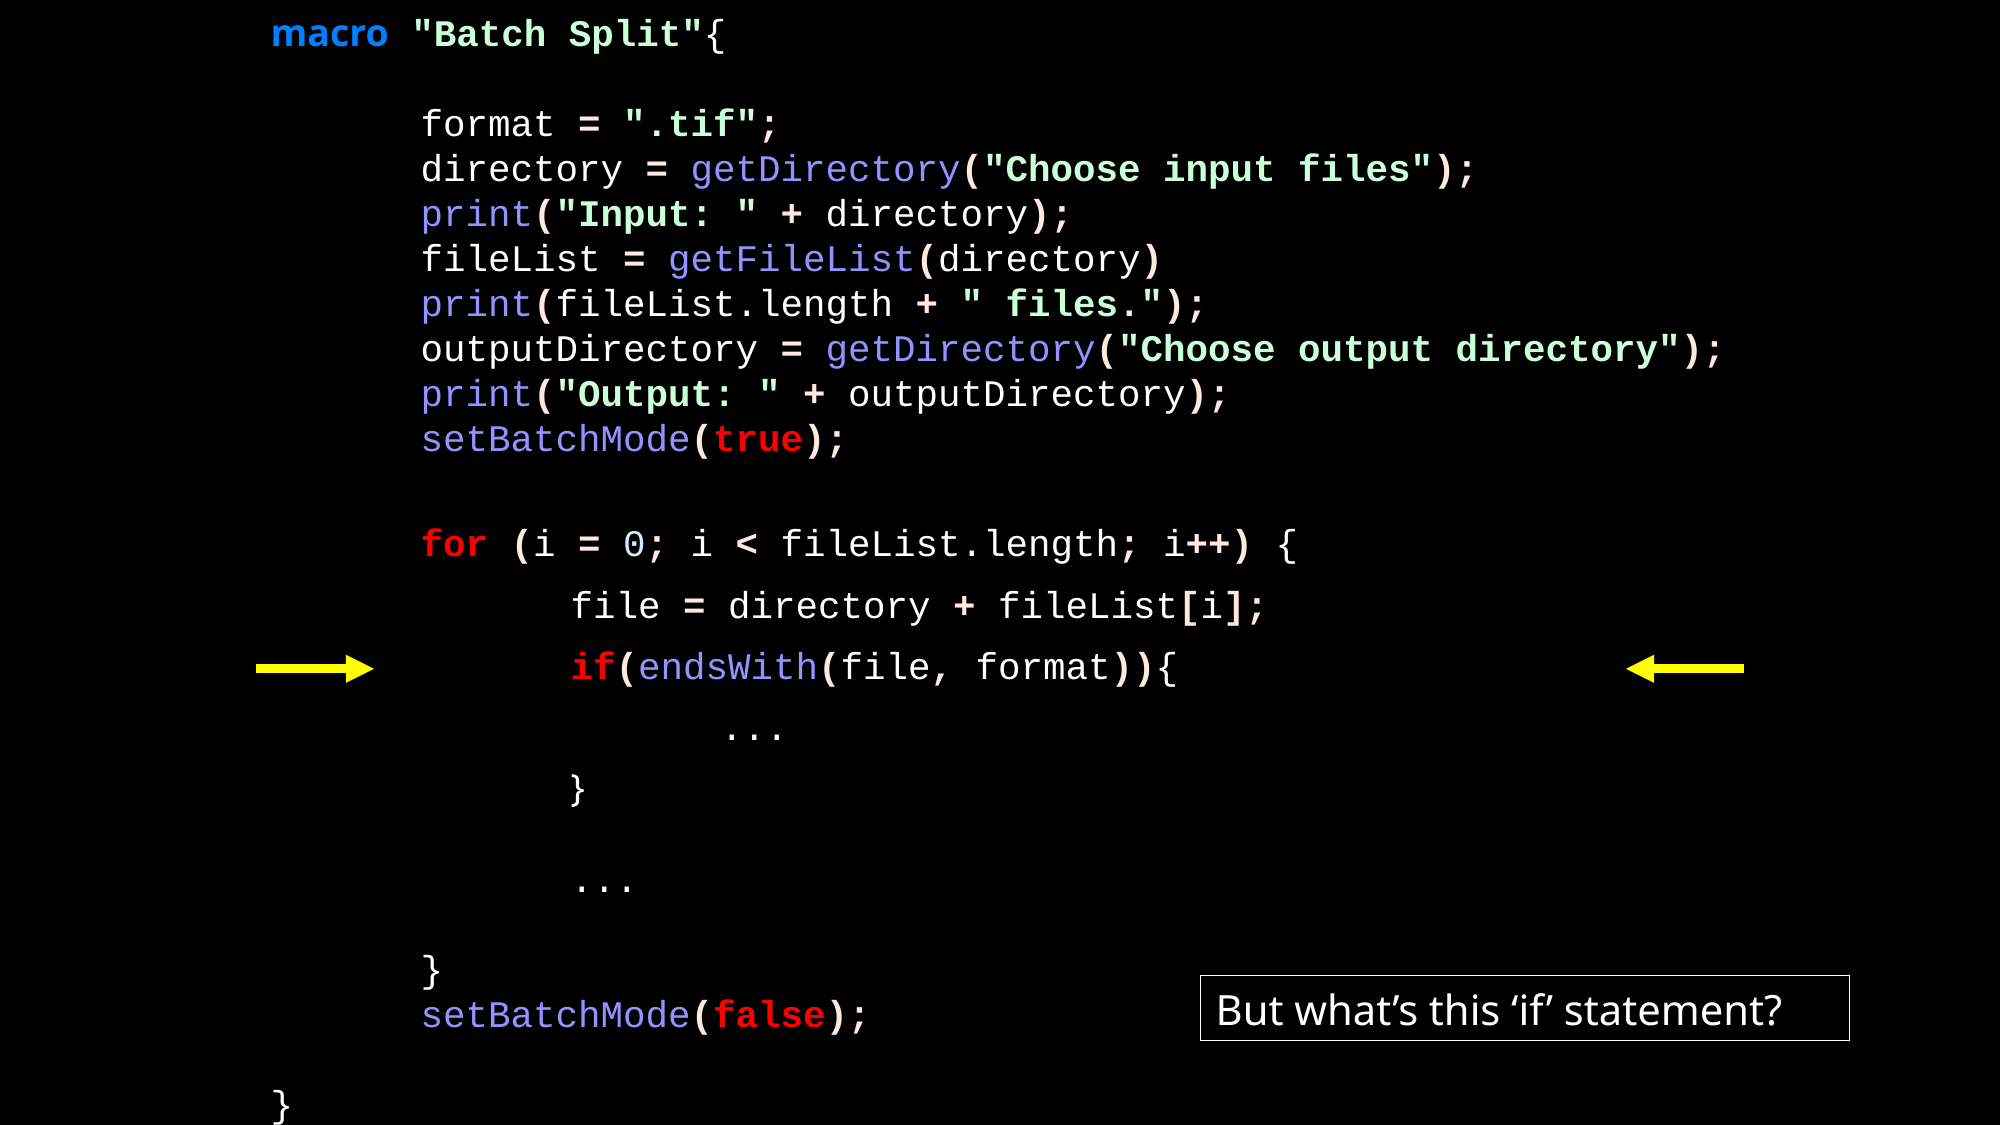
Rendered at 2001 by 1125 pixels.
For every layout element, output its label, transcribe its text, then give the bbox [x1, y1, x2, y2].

text_box But what’s this ‘if’ statement? [1200, 975, 1850, 1041]
list macro "Batch Split"{ format = ".tif"; directory = getDirectory("Choose input files"); print("Input: " + directory); fileList = getFileList(directory) print(fileList.length + " files."); outputDirectory = getDirectory("Choose output directory"); print("Output: " + outputDirectory); setBatchMode(true); for (i = 0; i < fileList.length; i++) { file = directory + fileList[i]; if(endsWith(file, format)){ ... } ... } setBatchMode(false); } [255, 1, 1756, 1125]
